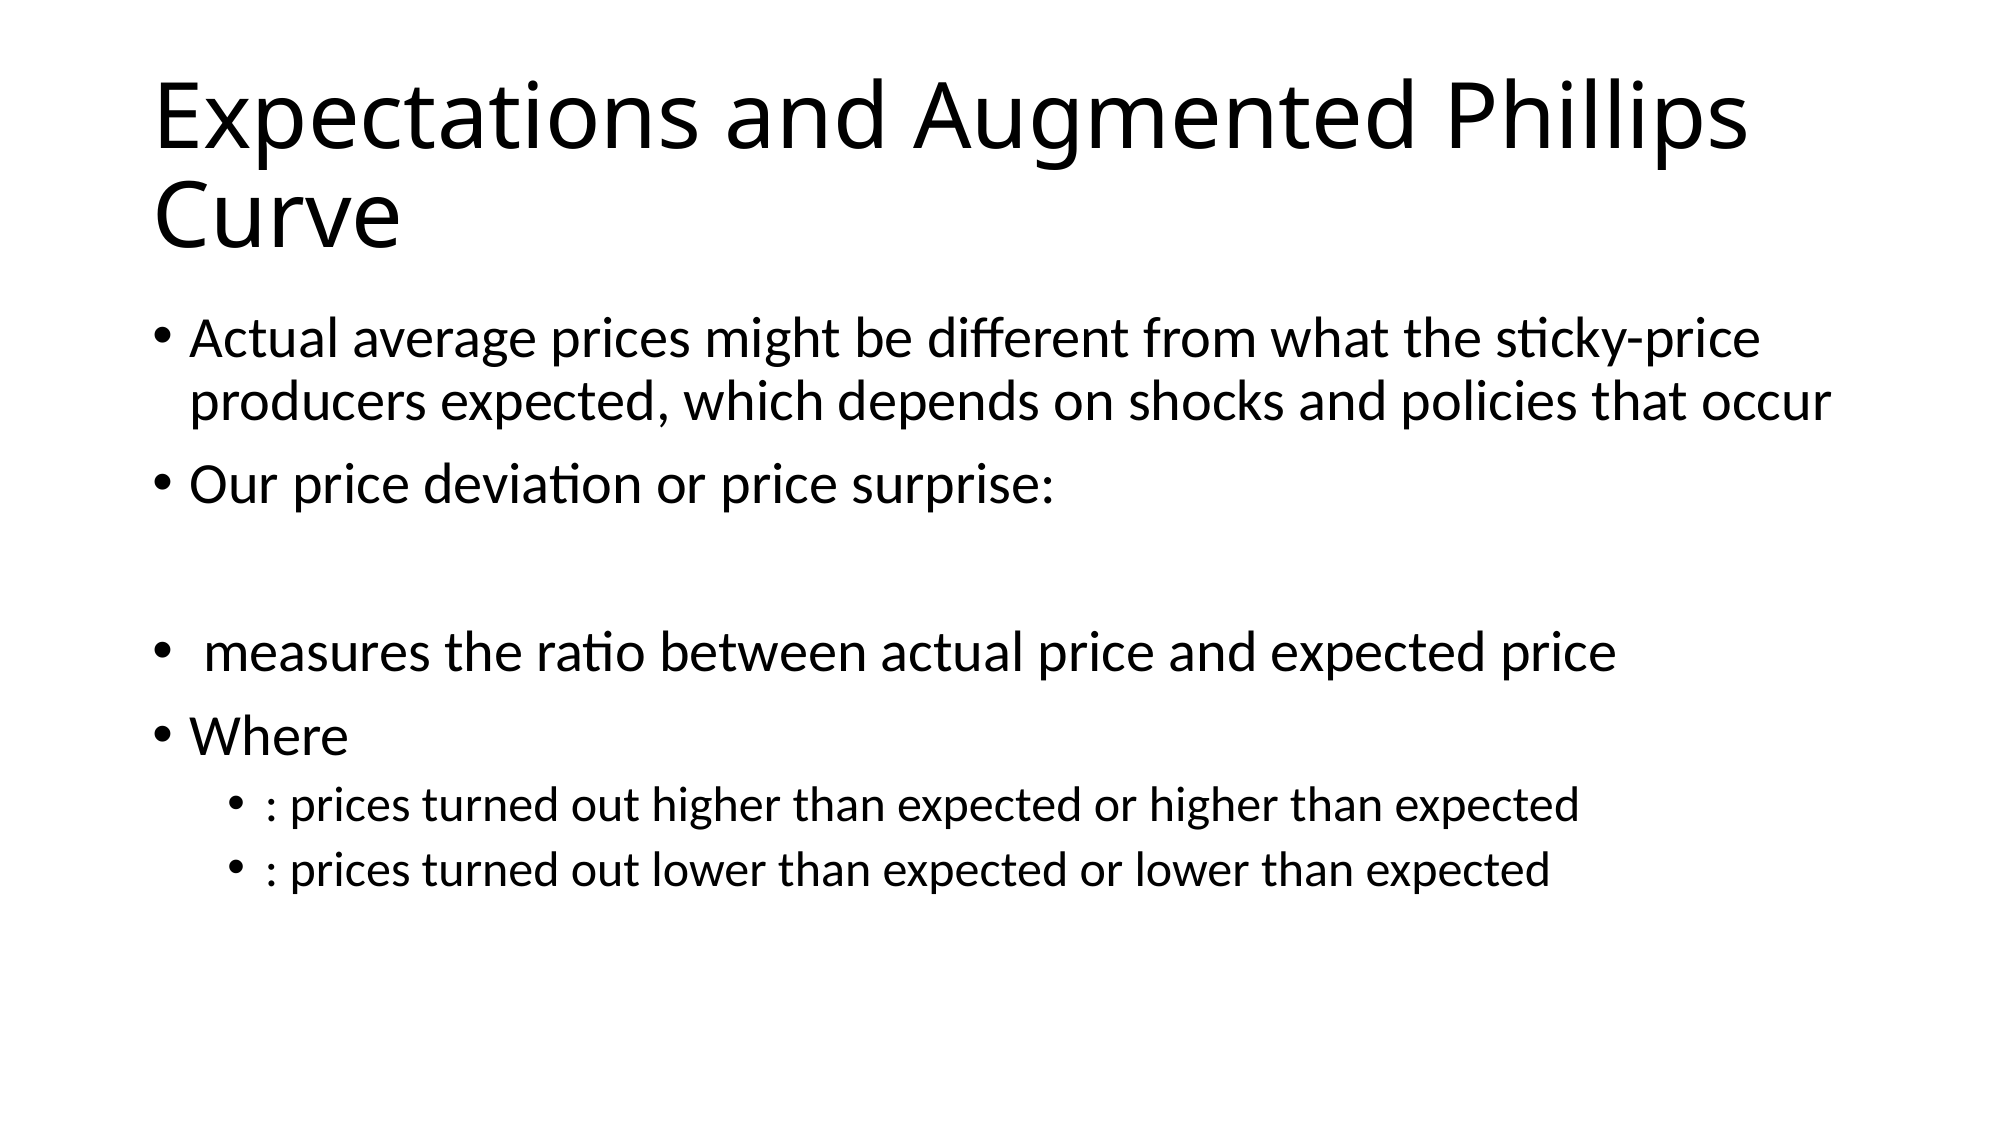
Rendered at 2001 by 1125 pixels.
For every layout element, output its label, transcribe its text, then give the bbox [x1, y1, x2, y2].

title Expectations and Augmented Phillips Curve [137, 59, 1863, 278]
